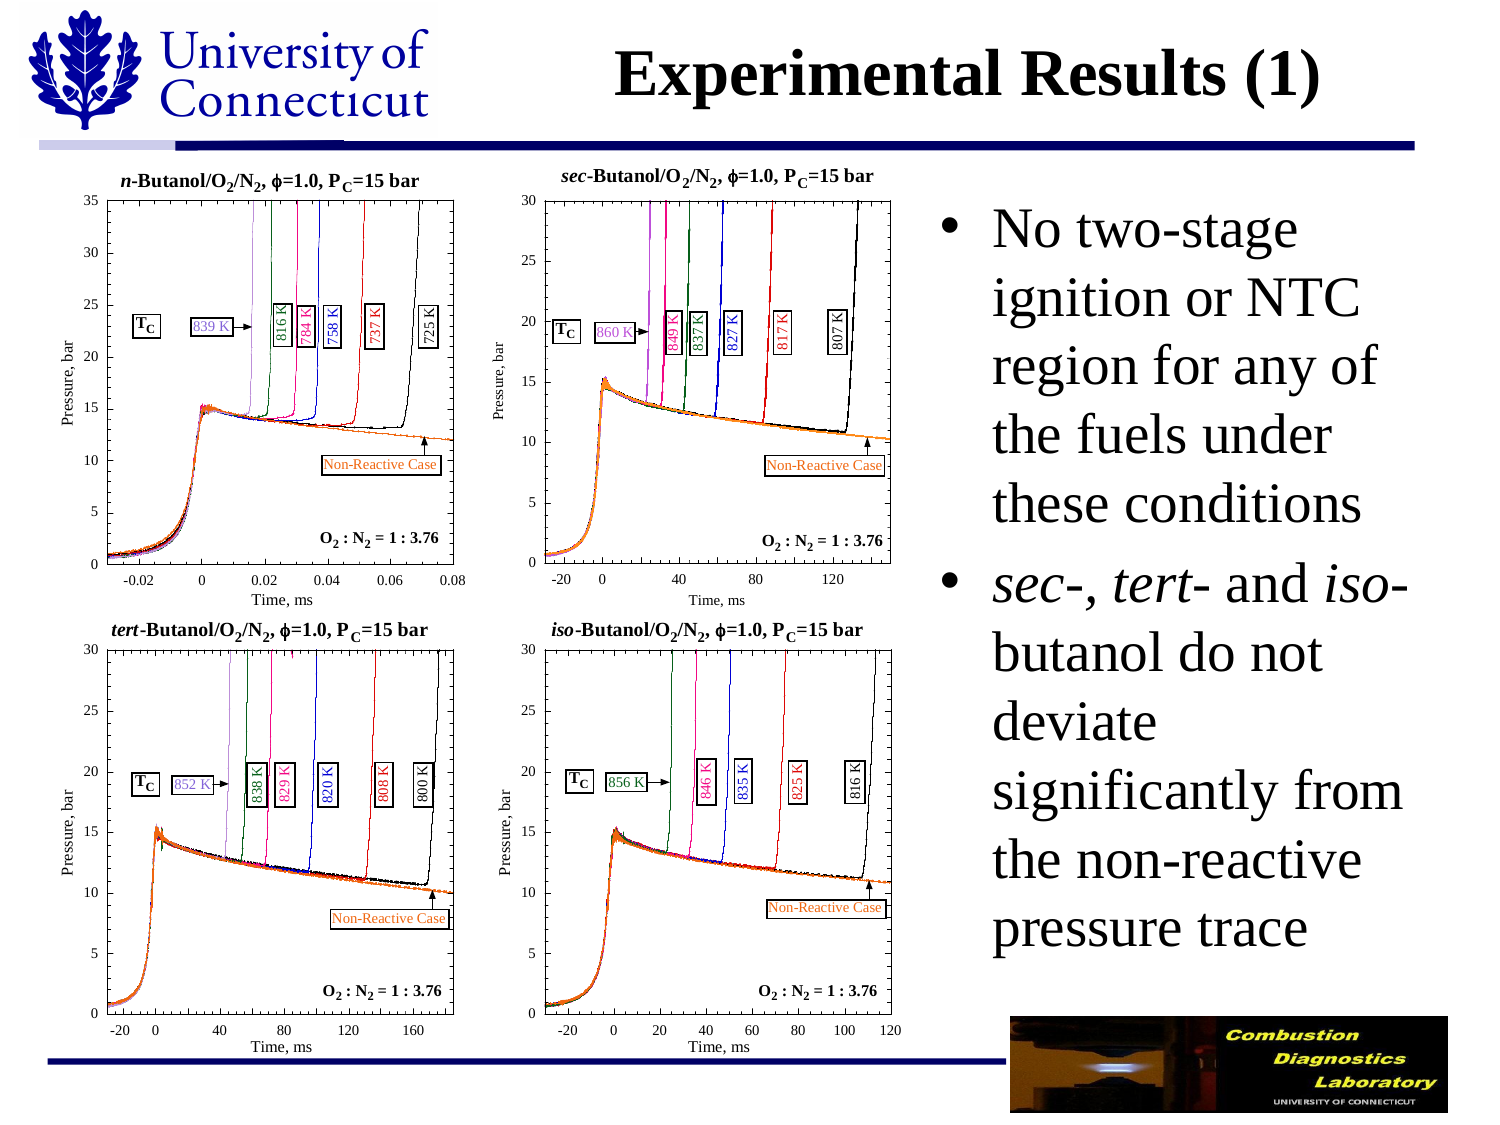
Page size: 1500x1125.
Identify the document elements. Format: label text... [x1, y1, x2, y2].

picture [39, 140, 344, 150]
picture [19, 2, 437, 138]
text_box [37, 621, 469, 1064]
title Experimental Results (1) [437, 0, 1500, 138]
list No two-stage ignition or NTC region for any of the fuels under these conditions sec-, tert- and iso-butanol do not deviate significantly from the non-reactive pressure trace [929, 182, 1426, 1026]
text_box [474, 611, 926, 1064]
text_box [488, 162, 926, 611]
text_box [37, 162, 488, 614]
picture [1010, 1016, 1448, 1113]
